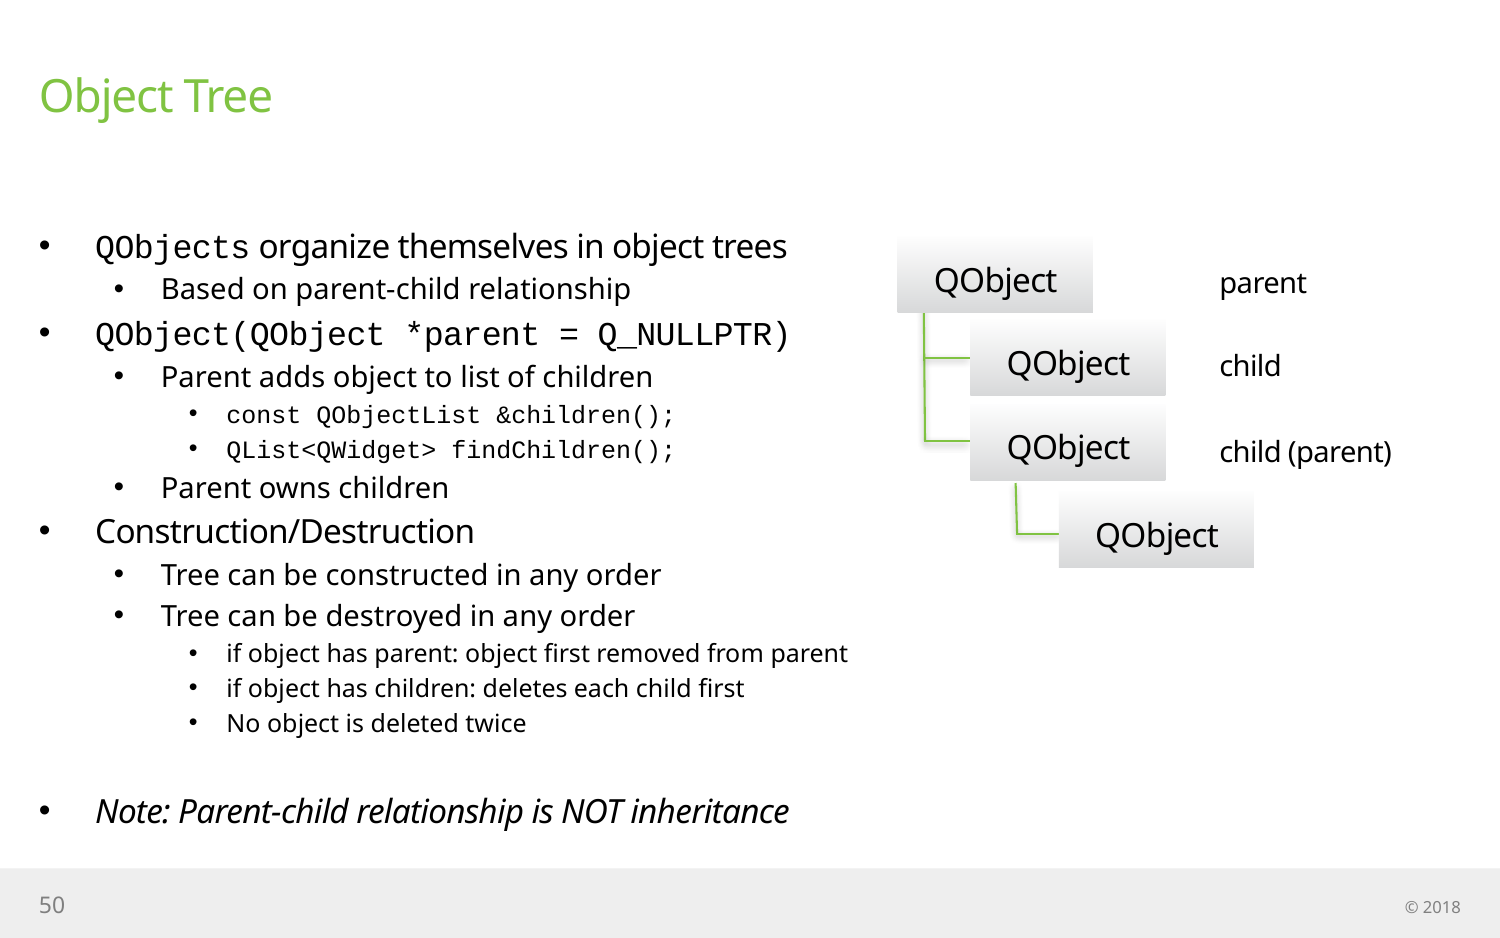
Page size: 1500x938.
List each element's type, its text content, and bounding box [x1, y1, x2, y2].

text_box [970, 319, 1166, 397]
list QObjects organize themselves in object trees Based on parent-child relationship QObject(QObject *parent = Q_NULLPTR) Parent adds object to list of children const QObjectList &children(); QList<QWidget> findChildren(); Parent owns children Construction/Destruction Tree can be constructed in any order Tree can be destroyed in any order if object has parent: object first removed from parent if object has children: deletes each child first No object is deleted twice Note: Parent-child relationship is NOT inheritance [39, 224, 1471, 846]
text_box child (parent) [1219, 416, 1405, 469]
slide_number 50 [39, 892, 410, 921]
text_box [897, 236, 1094, 313]
footer © 2018 [1188, 896, 1461, 917]
title Object Tree [39, 66, 1052, 195]
text_box parent [1219, 247, 1368, 300]
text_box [1058, 490, 1255, 568]
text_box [970, 403, 1166, 481]
text_box child [1219, 331, 1368, 383]
